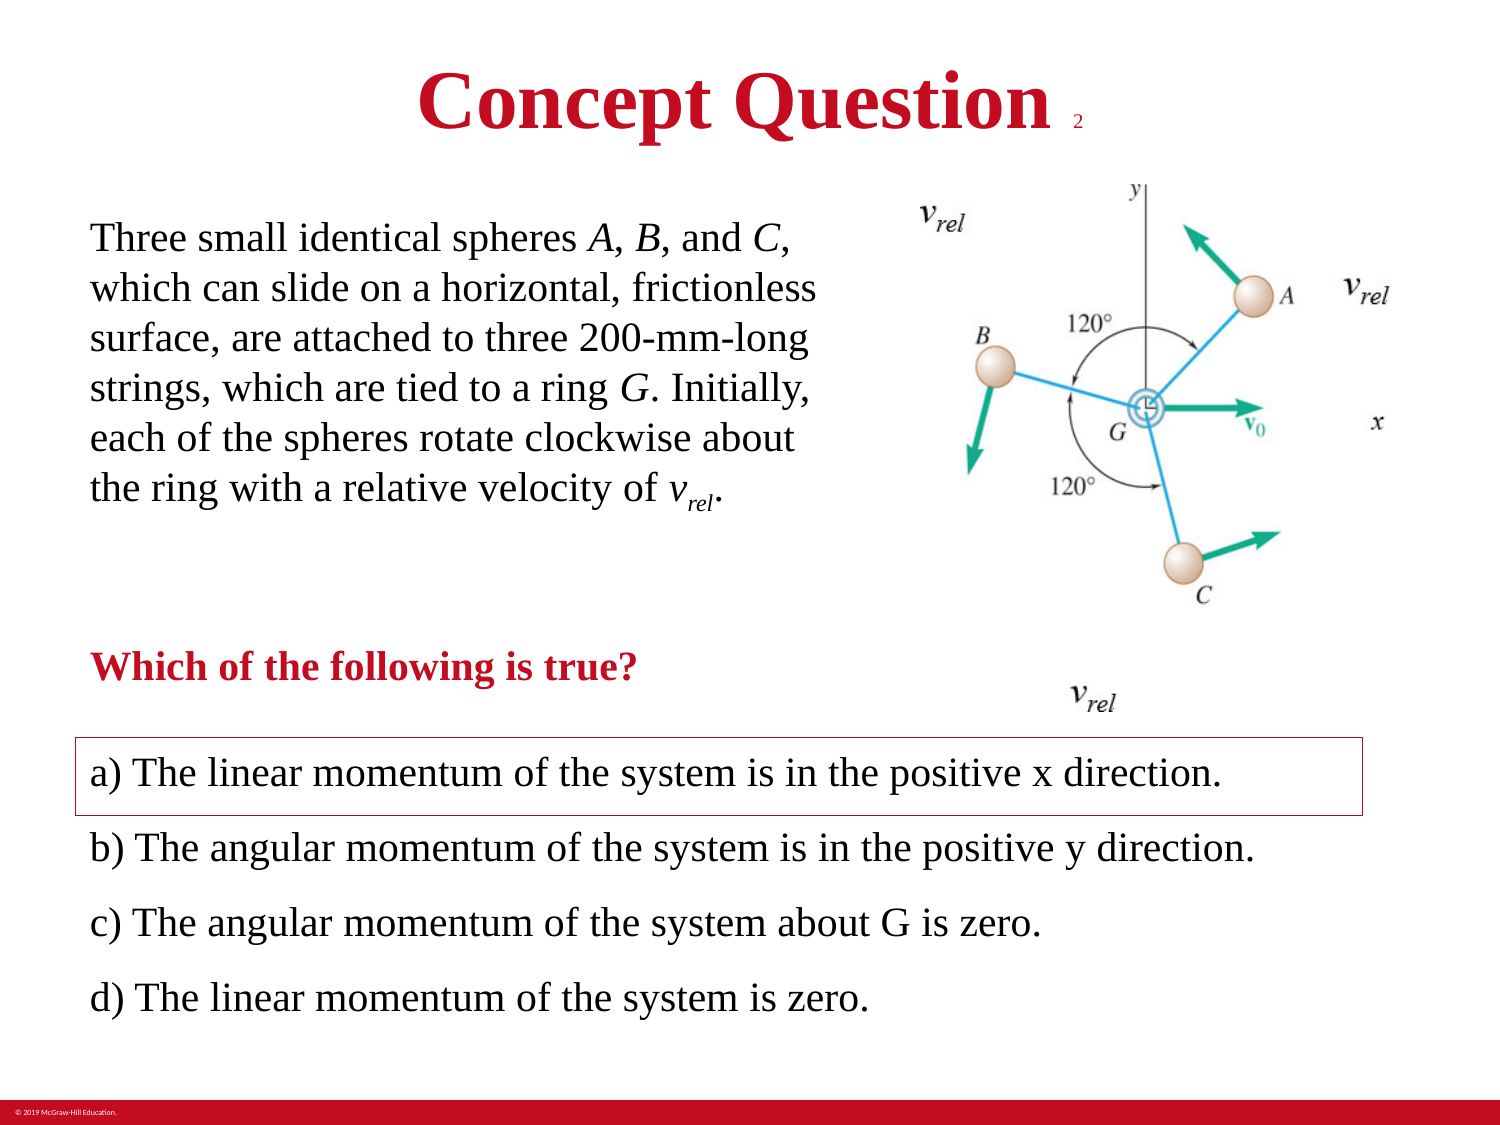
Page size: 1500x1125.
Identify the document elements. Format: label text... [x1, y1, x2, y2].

picture [920, 184, 1390, 712]
list b) The angular momentum of the system is in the positive y direction. c) The angular momentum of the system about G is zero. d) The linear momentum of the system is zero. [75, 812, 1400, 1038]
list Three small identical spheres A, B, and C, which can slide on a horizontal, frictionless surface, are attached to three 200-mm-long strings, which are tied to a ring G. Initially, each of the spheres rotate clockwise about the ring with a relative velocity of vrel. [75, 202, 850, 528]
list a) The linear momentum of the system is in the positive x direction. [75, 737, 1363, 812]
list Which of the following is true? [75, 631, 675, 700]
title Concept Question 2 [75, 37, 1425, 146]
